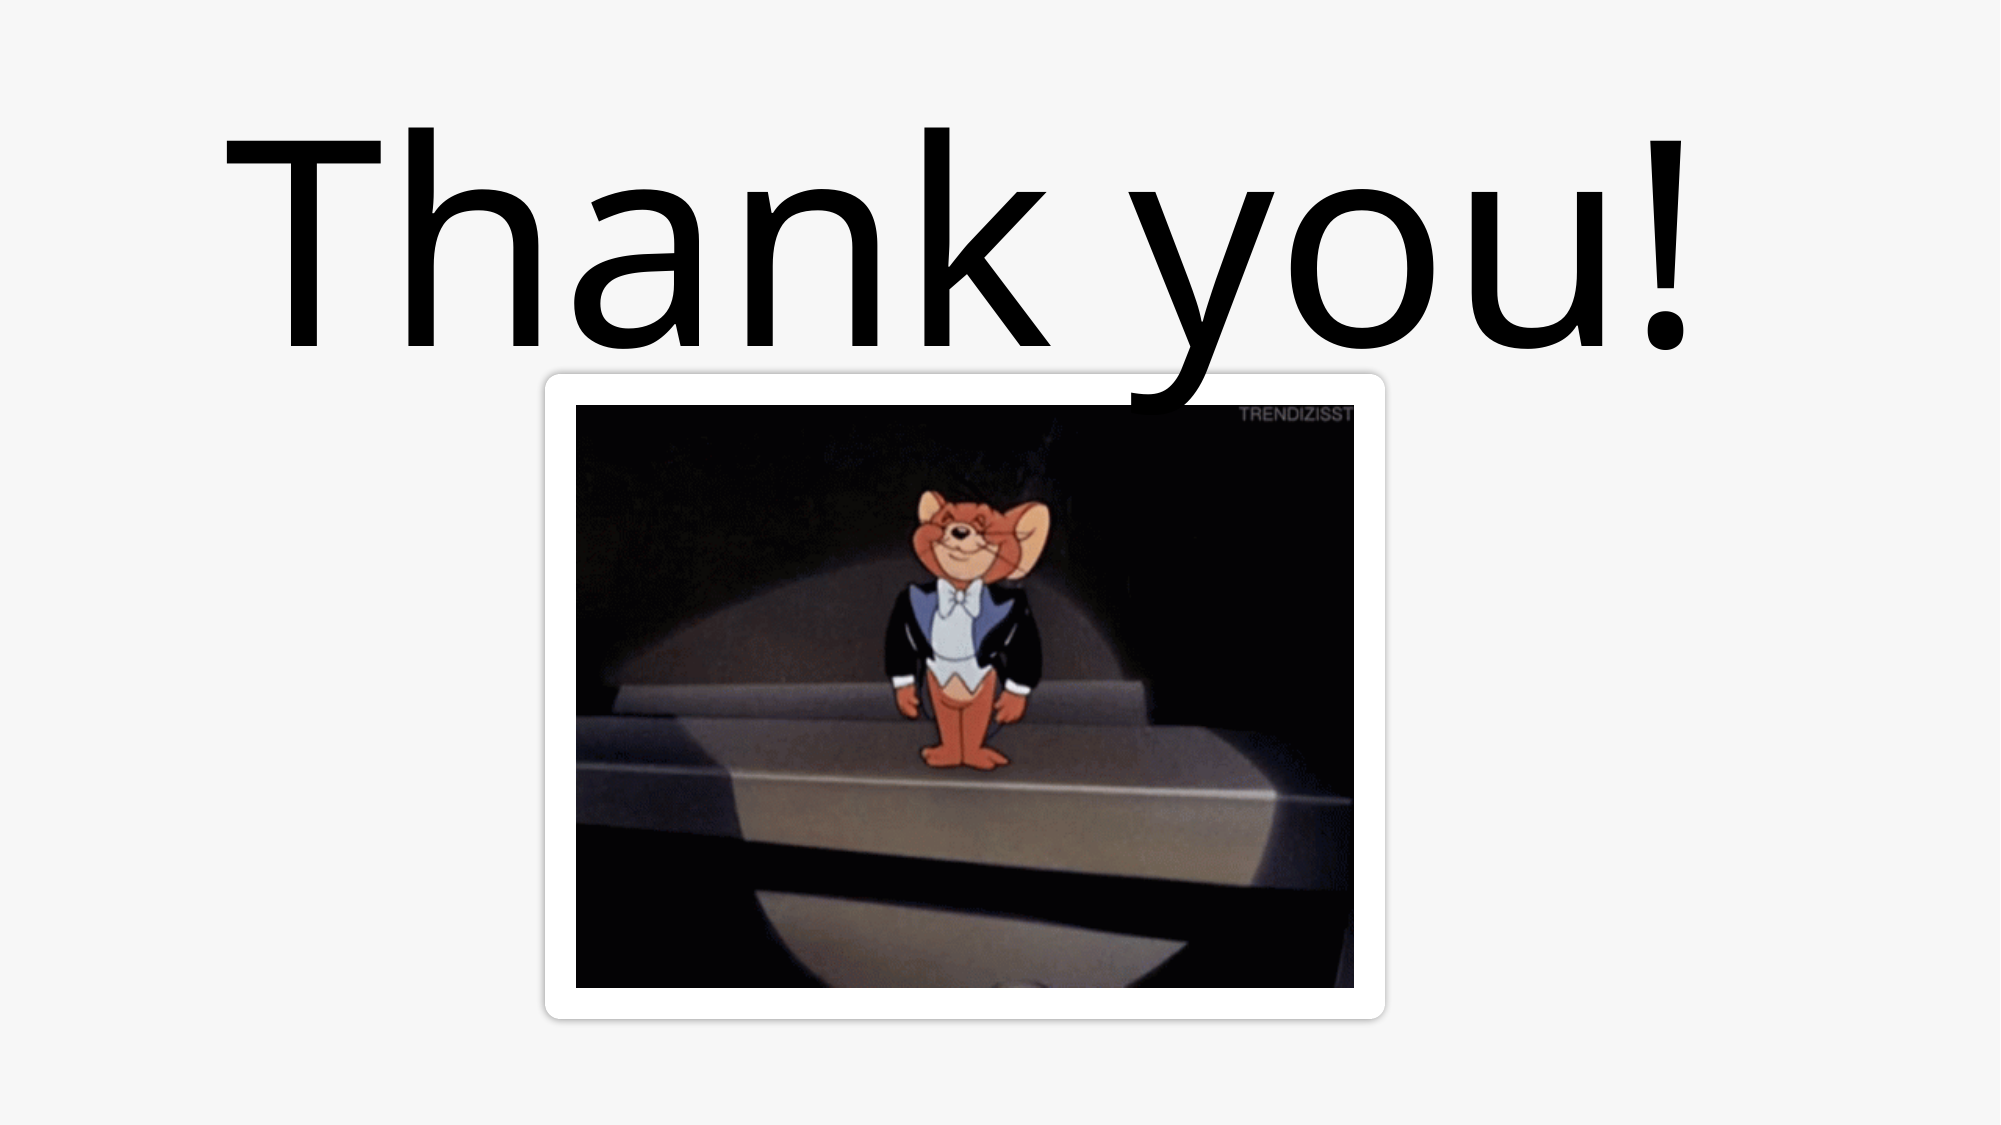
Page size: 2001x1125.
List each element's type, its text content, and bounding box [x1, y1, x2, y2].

text_box Thank you! [210, 51, 1720, 412]
picture [575, 404, 1355, 988]
